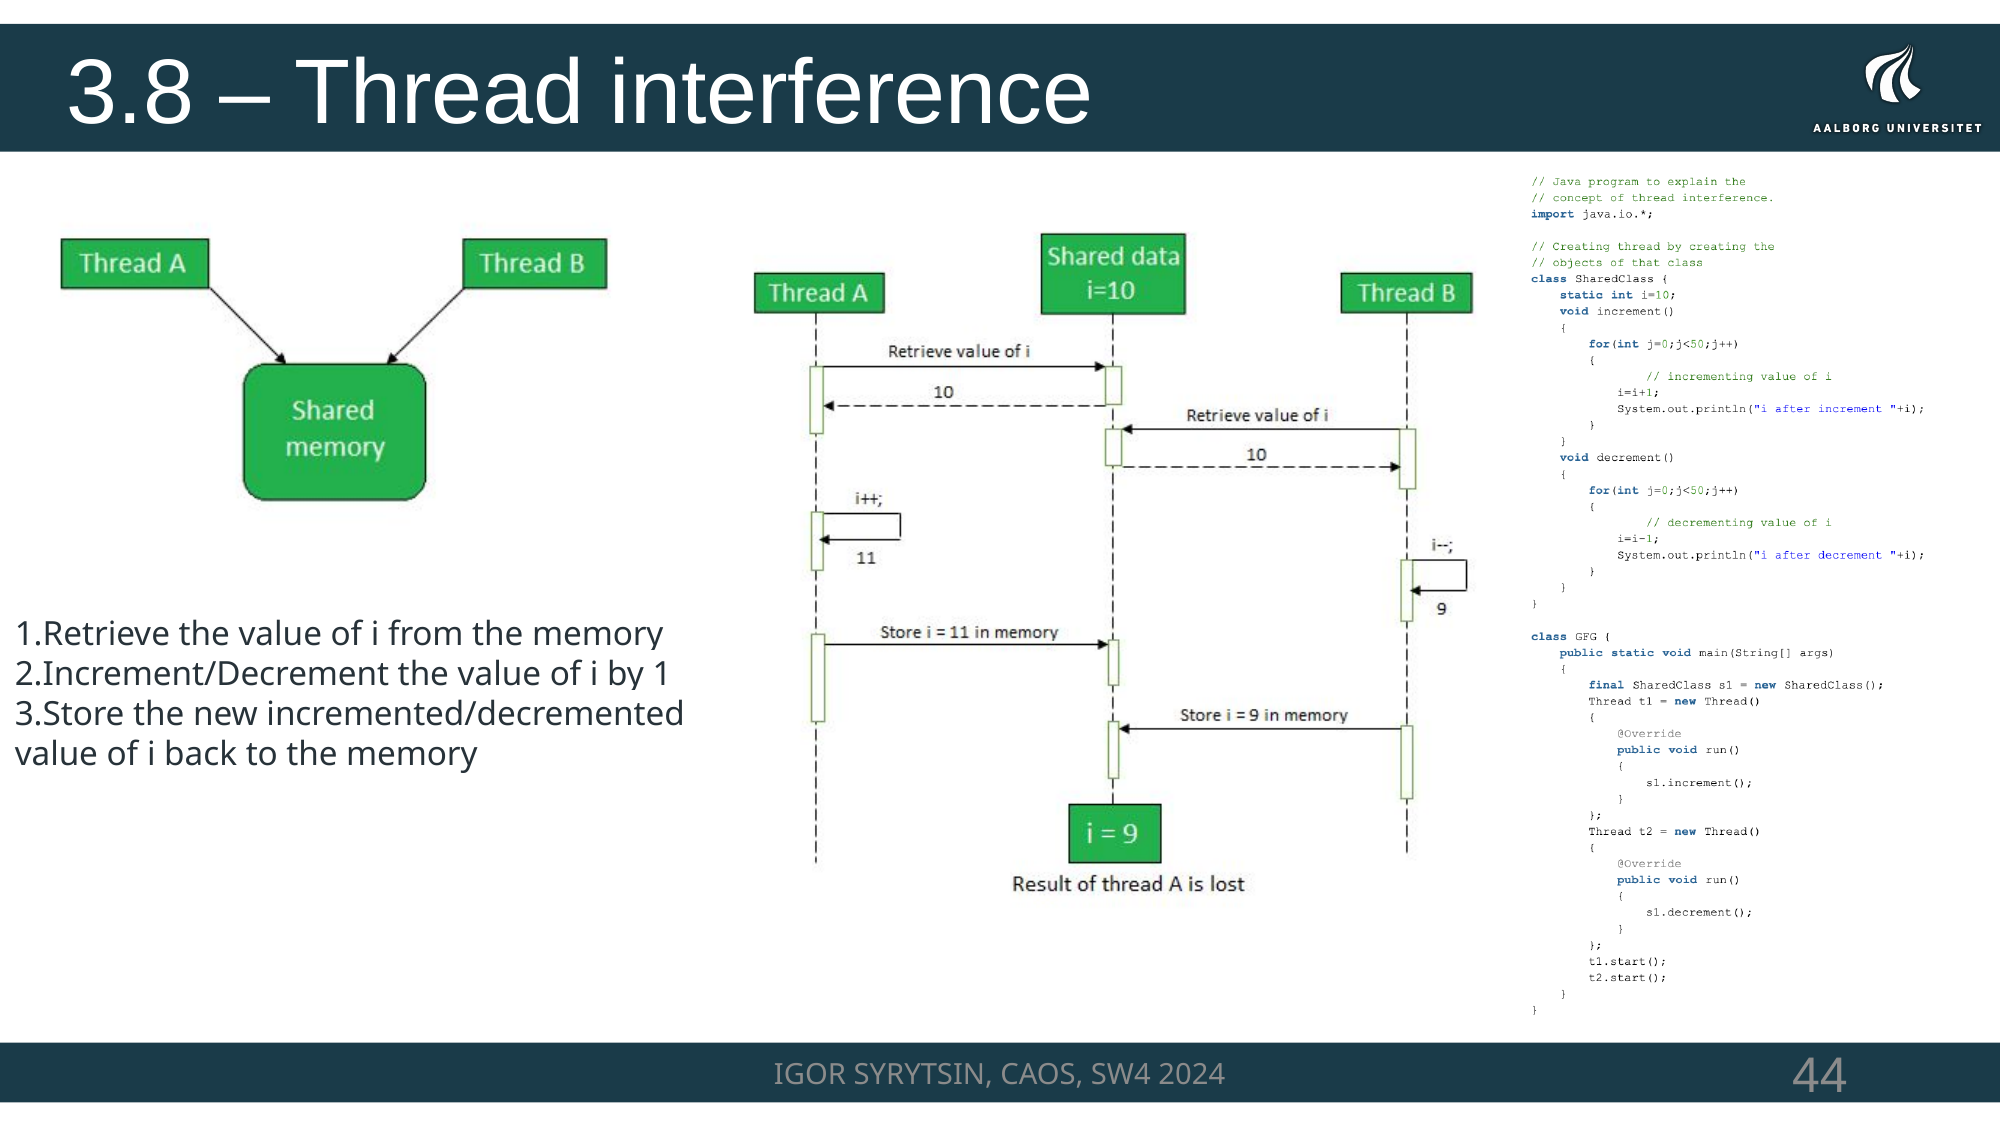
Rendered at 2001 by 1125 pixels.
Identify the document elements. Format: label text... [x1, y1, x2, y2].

picture [731, 209, 1501, 916]
text_box IGOR SYRYTSIN, CAOS, SW4 2024 [662, 1042, 1338, 1103]
picture [1527, 162, 1964, 1025]
picture [1799, 30, 1995, 146]
text_box Retrieve the value of i from the memory Increment/Decrement the value of i by 1 Store the new incremented/decremented value of i back to the memory [0, 605, 731, 780]
title 3.8 – Thread interference [52, 36, 1778, 140]
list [36, 198, 639, 547]
